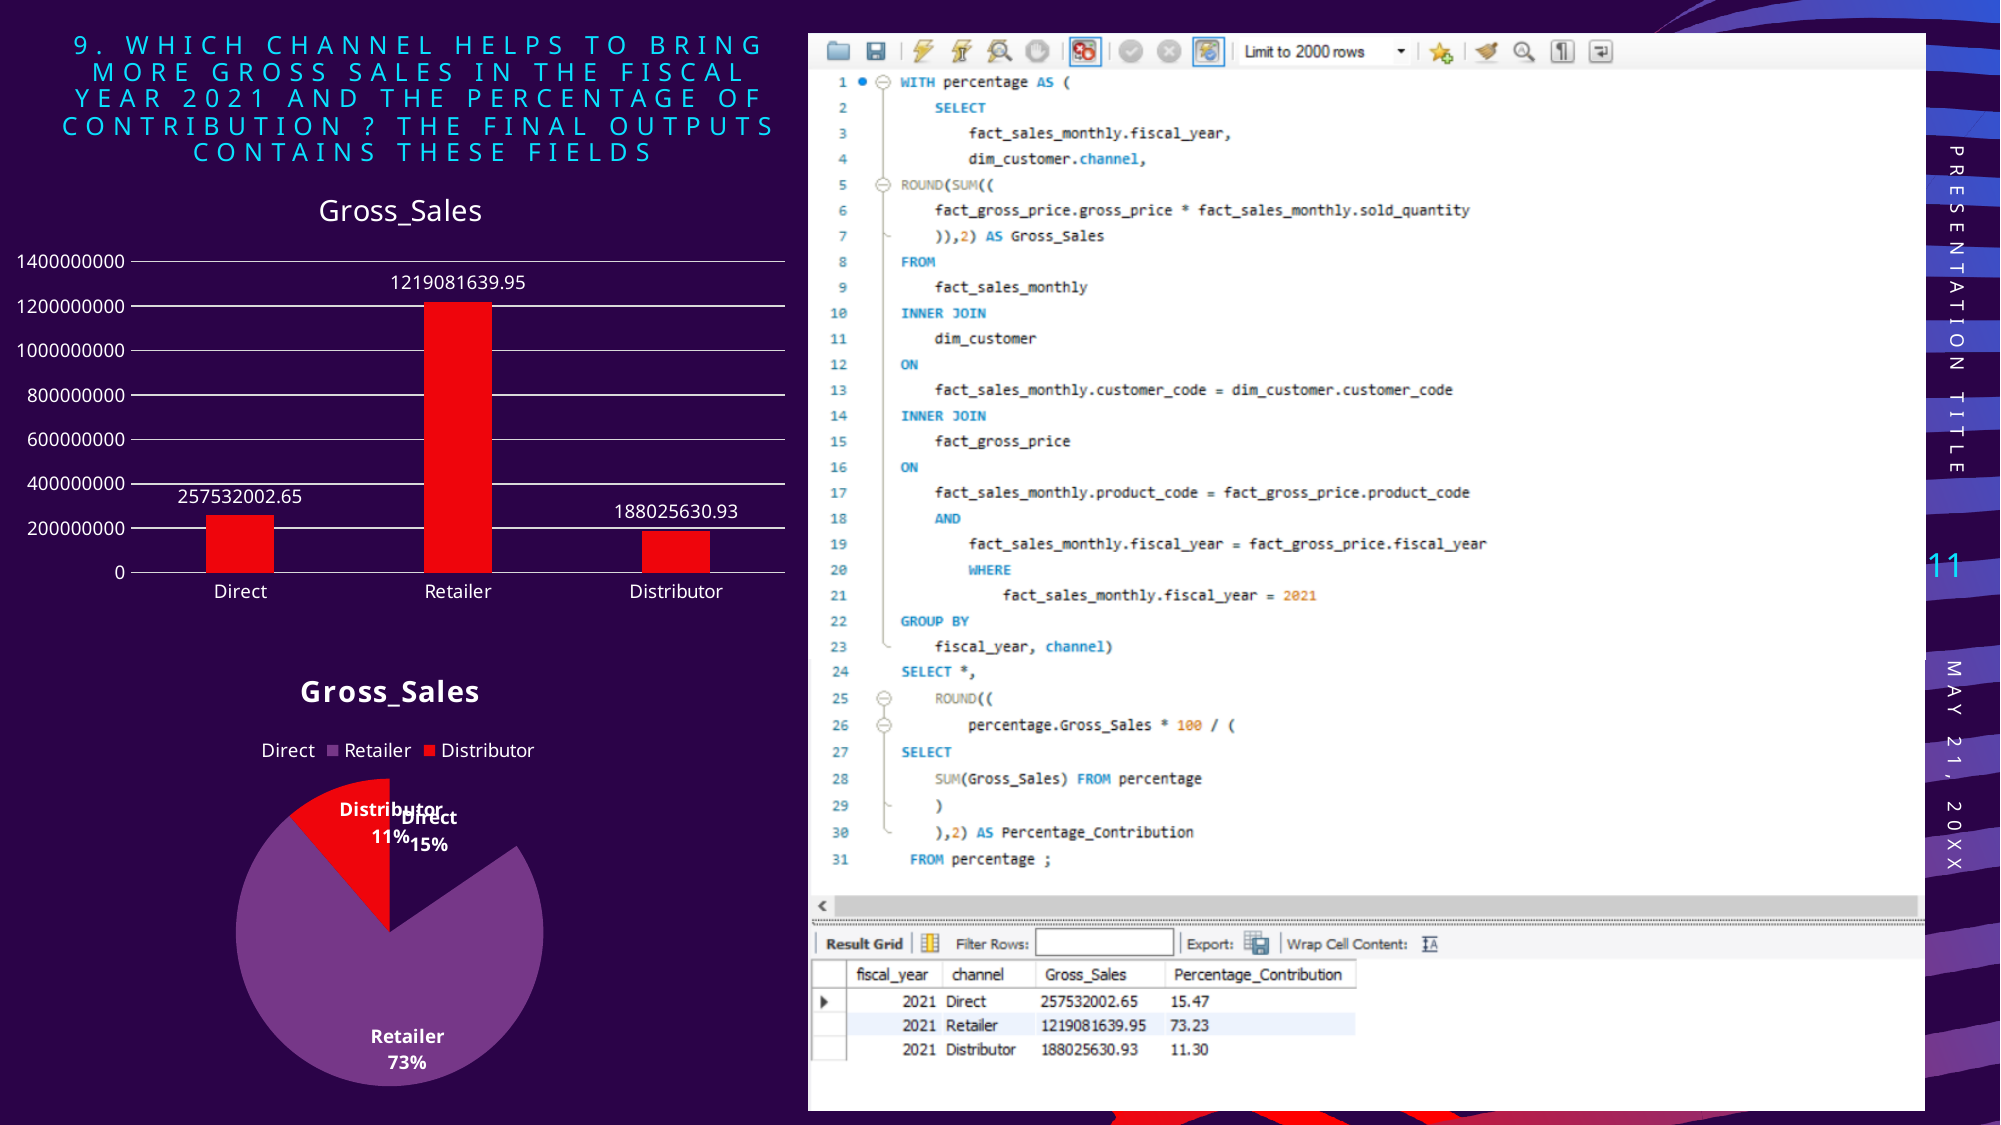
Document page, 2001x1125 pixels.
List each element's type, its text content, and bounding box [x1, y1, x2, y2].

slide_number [1925, 645, 1986, 1080]
chart [14, 645, 765, 1096]
chart [0, 164, 802, 615]
picture [0, 0, 2000, 1125]
slide_number 11 [1926, 519, 1980, 615]
title 9. Which channel helps to bring more gross sales in the fiscal year 2021 and the percentage of contribution ? The final outputs contains these fields [24, 33, 808, 175]
footer PRESENTATION TITLE [1926, 33, 1987, 489]
